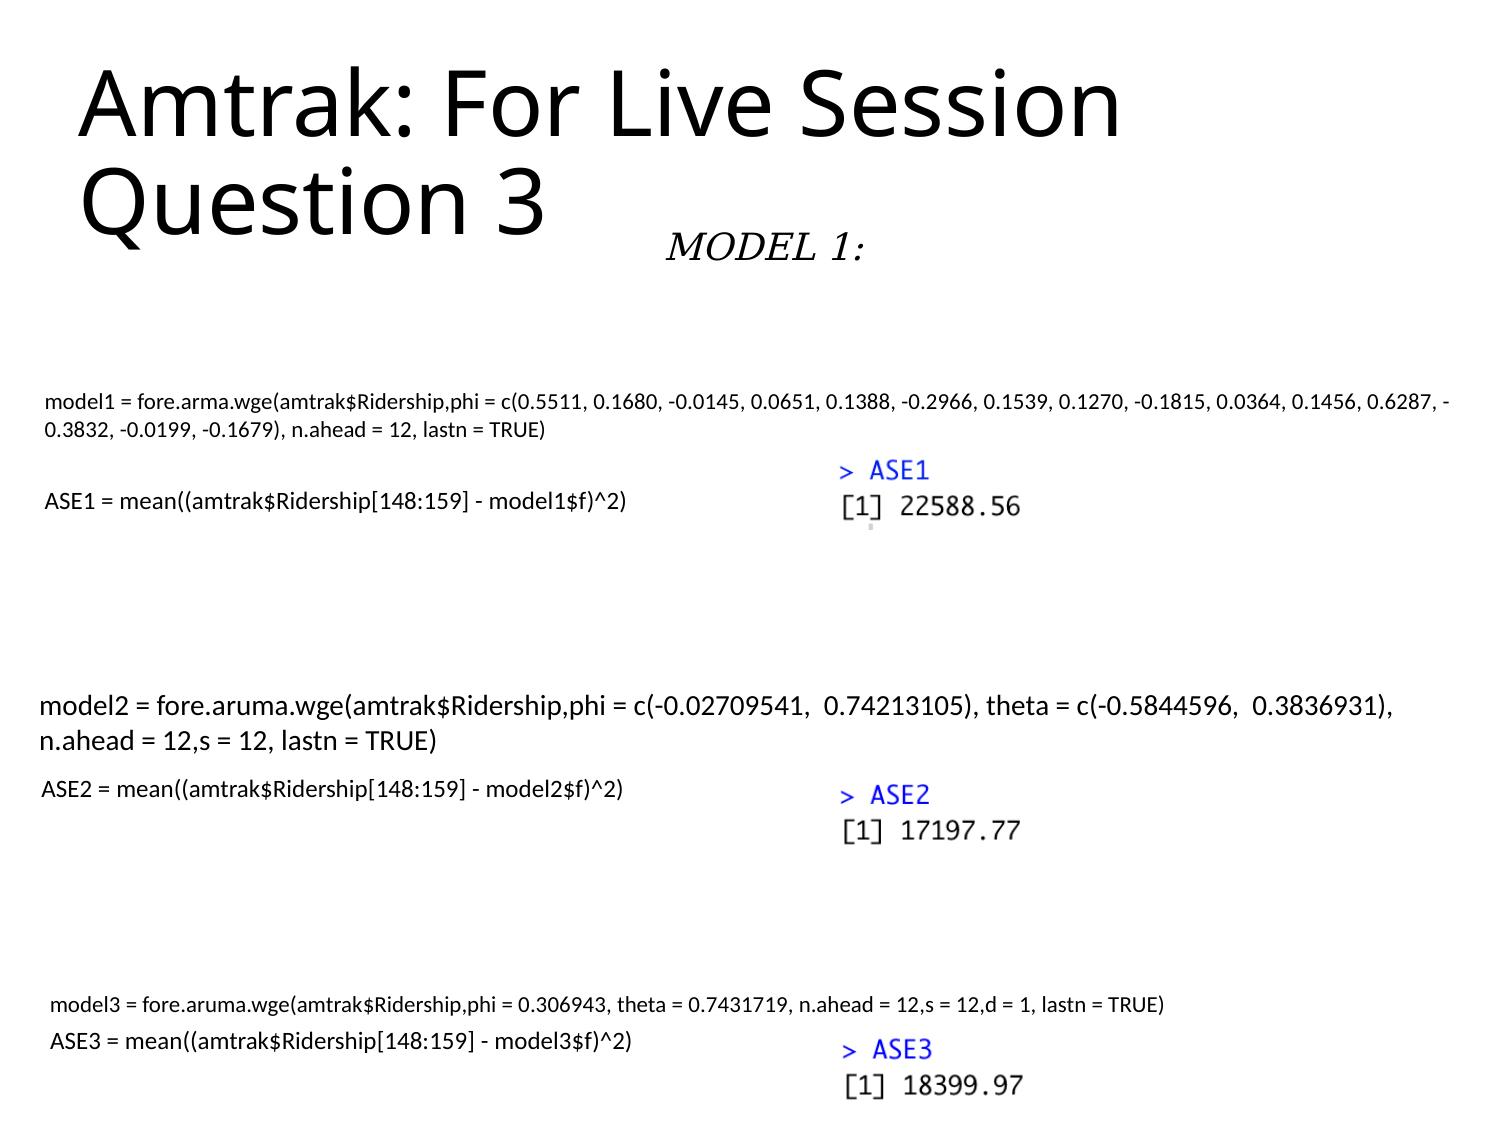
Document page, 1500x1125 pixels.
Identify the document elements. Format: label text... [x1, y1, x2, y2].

text_box ASE1 = mean((amtrak$Ridership[148:159] - model1$f)^2) [29, 477, 780, 523]
text_box ASE3 = mean((amtrak$Ridership[148:159] - model3$f)^2) [35, 1017, 786, 1062]
text_box model1 = fore.arma.wge(amtrak$Ridership,phi = c(0.5511, 0.1680, -0.0145, 0.0651, 0.1388, -0.2966, 0.1539, 0.1270, -0.1815, 0.0364, 0.1456, 0.6287, -0.3832, -0.0199, -0.1679), n.ahead = 12, lastn = TRUE) [29, 379, 1471, 450]
title Amtrak: For Live Session Question 3 [63, 47, 1437, 265]
text_box model3 = fore.aruma.wge(amtrak$Ridership,phi = 0.306943, theta = 0.7431719, n.ahead = 12,s = 12,d = 1, lastn = TRUE) [29, 982, 1409, 1025]
picture [834, 1031, 1033, 1103]
picture [834, 780, 1024, 850]
text_box model2 = fore.aruma.wge(amtrak$Ridership,phi = c(-0.02709541, 0.74213105), theta = c(-0.5844596, 0.3836931), n.ahead = 12,s = 12, lastn = TRUE) [24, 678, 1458, 764]
text_box ASE2 = mean((amtrak$Ridership[148:159] - model2$f)^2) [26, 764, 1164, 810]
picture [831, 452, 1028, 530]
